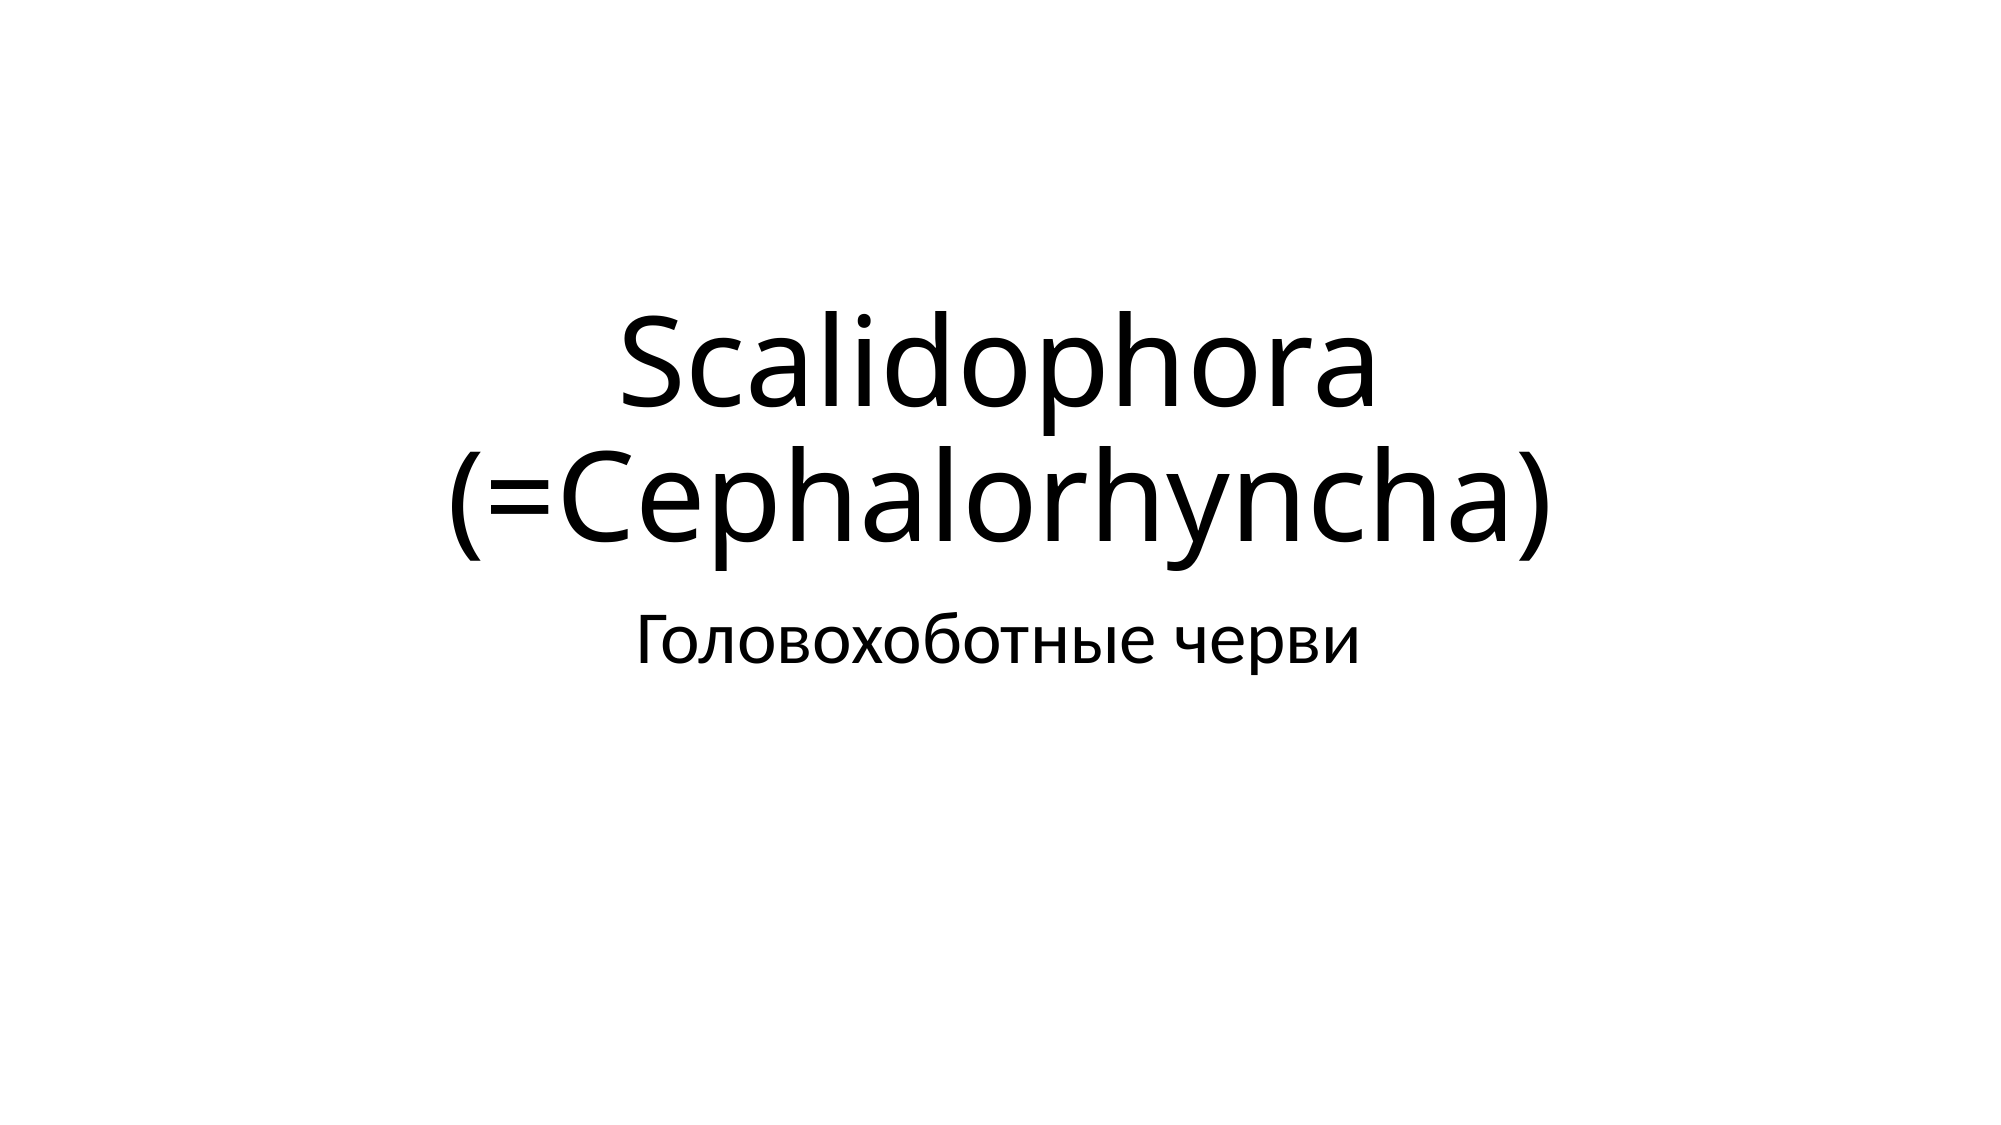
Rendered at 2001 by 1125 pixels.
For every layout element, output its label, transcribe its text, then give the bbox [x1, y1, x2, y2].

title Scalidophora (=Cephalorhyncha) [249, 184, 1750, 576]
subtitle Головохоботные черви [249, 590, 1750, 863]
